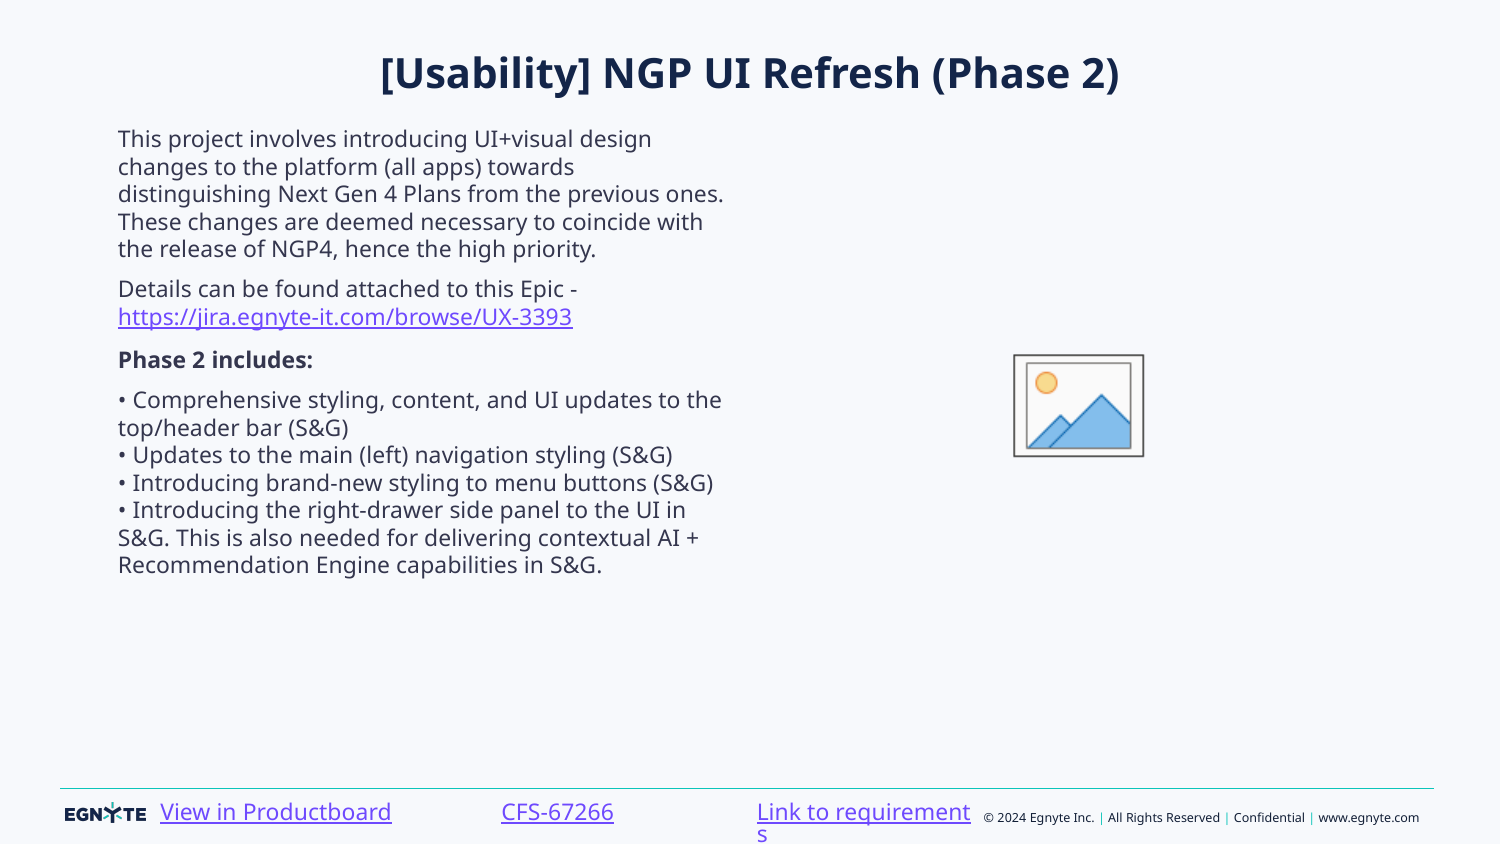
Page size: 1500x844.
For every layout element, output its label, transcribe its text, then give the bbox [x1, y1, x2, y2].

list Link to requirements [742, 790, 997, 835]
list CFS-67266 [486, 790, 741, 835]
list This project involves introducing UI+visual design changes to the platform (all apps) towards distinguishing Next Gen 4 Plans from the previous ones. These changes are deemed necessary to coincide with the release of NGP4, hence the high priority. Details can be found attached to this Epic -https://jira.egnyte-it.com/browse/UX-3393 Phase 2 includes: • Comprehensive styling, content, and UI updates to the top/header bar (S&G) • Updates to the main (left) navigation styling (S&G) • Introducing brand-new styling to menu buttons (S&G) • Introducing the right-drawer side panel to the UI in S&G. This is also needed for delivering contextual AI + Recommendation Engine capabilities in S&G. [103, 117, 741, 693]
title [Usability] NGP UI Refresh (Phase 2) [103, 44, 1397, 106]
picture [65, 802, 145, 823]
picture [761, 119, 1397, 693]
list View in Productboard [145, 790, 486, 835]
